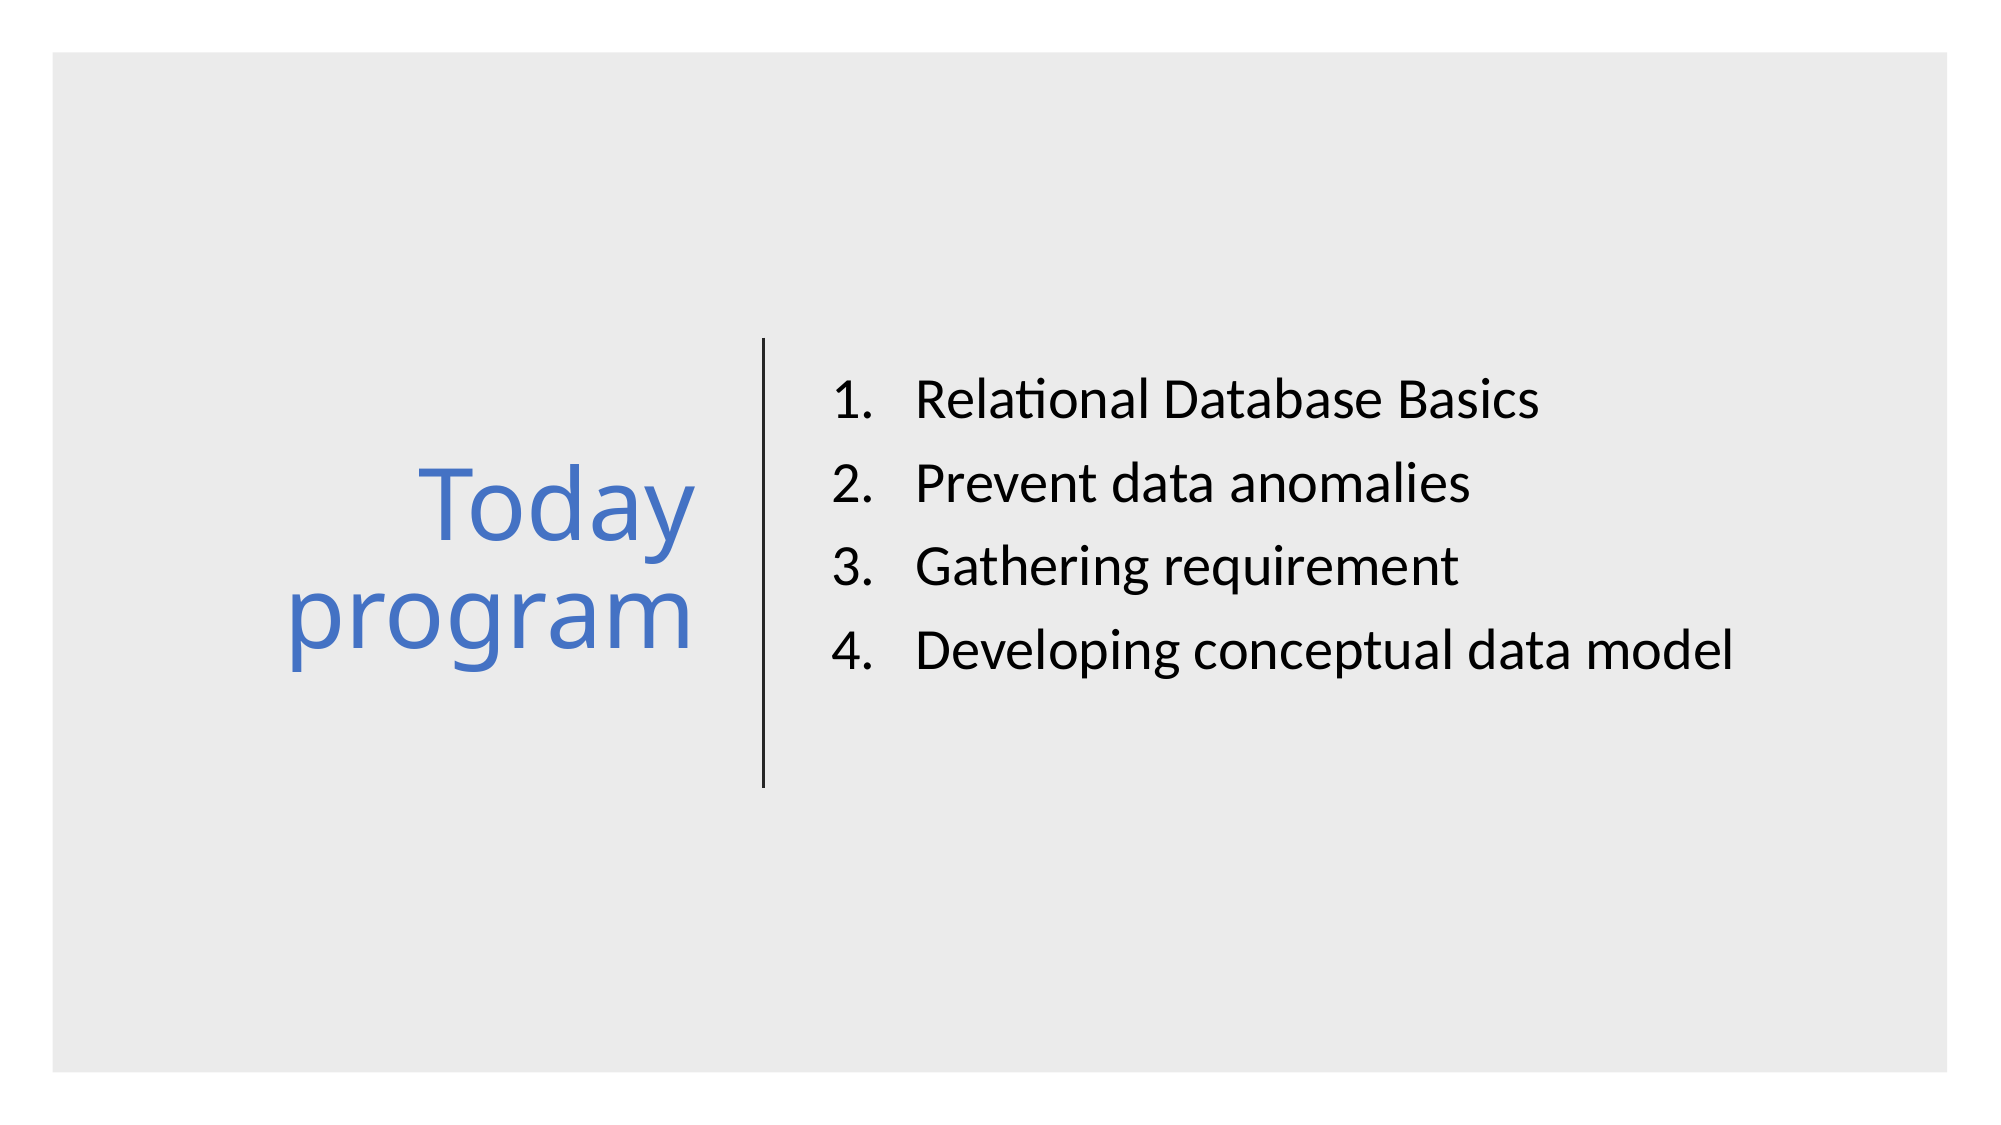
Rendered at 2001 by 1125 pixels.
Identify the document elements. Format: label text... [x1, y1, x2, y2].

title Today program [137, 158, 711, 967]
text_box [52, 51, 1948, 1073]
list Relational Database Basics Prevent data anomalies Gathering requirement Developing conceptual data model [816, 158, 1863, 967]
